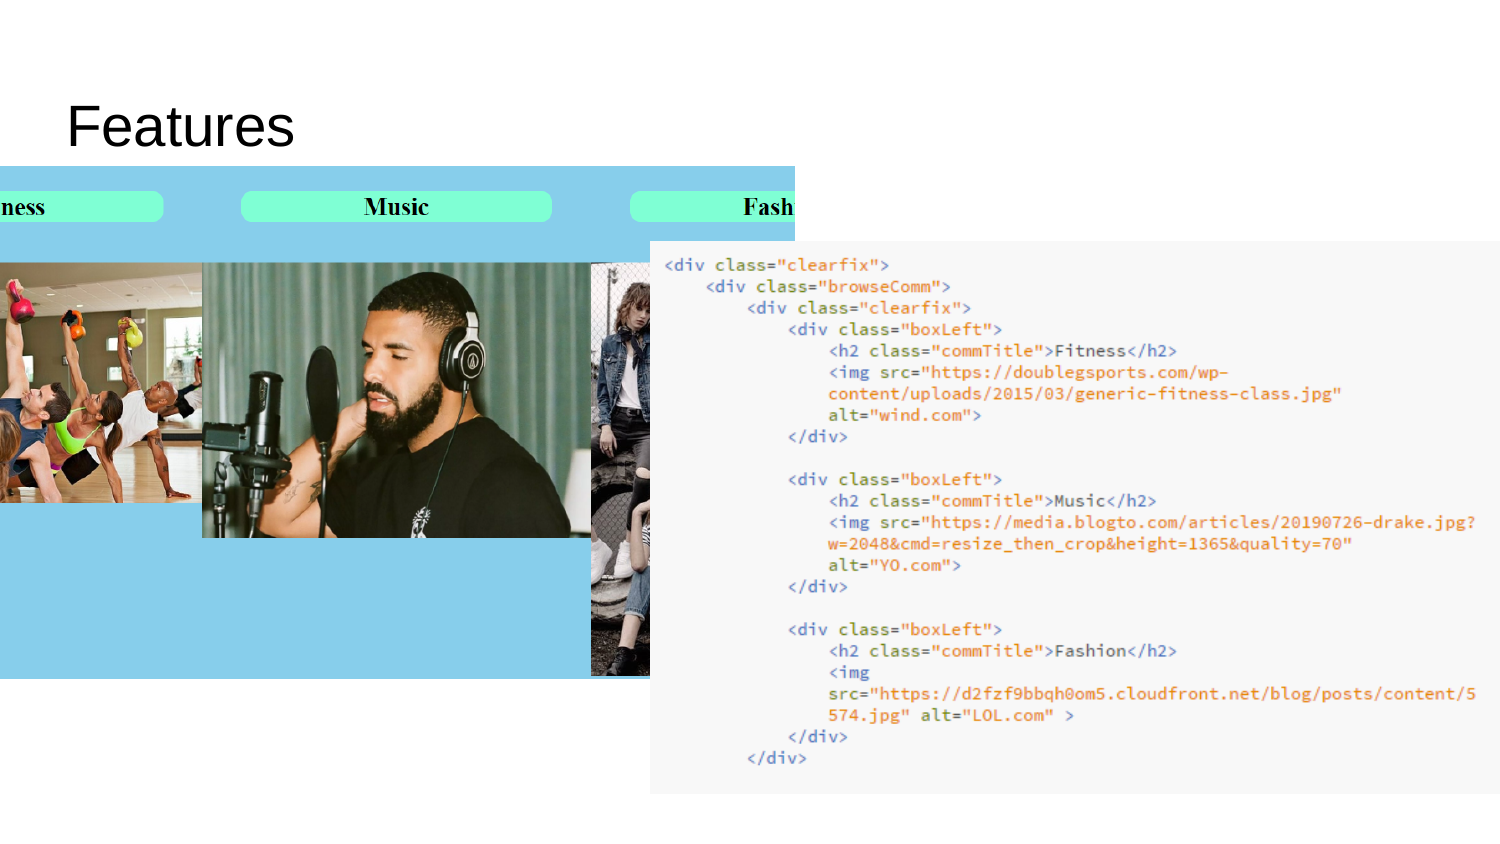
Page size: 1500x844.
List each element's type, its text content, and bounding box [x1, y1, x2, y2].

title Features [51, 72, 1449, 167]
picture [0, 166, 1500, 795]
